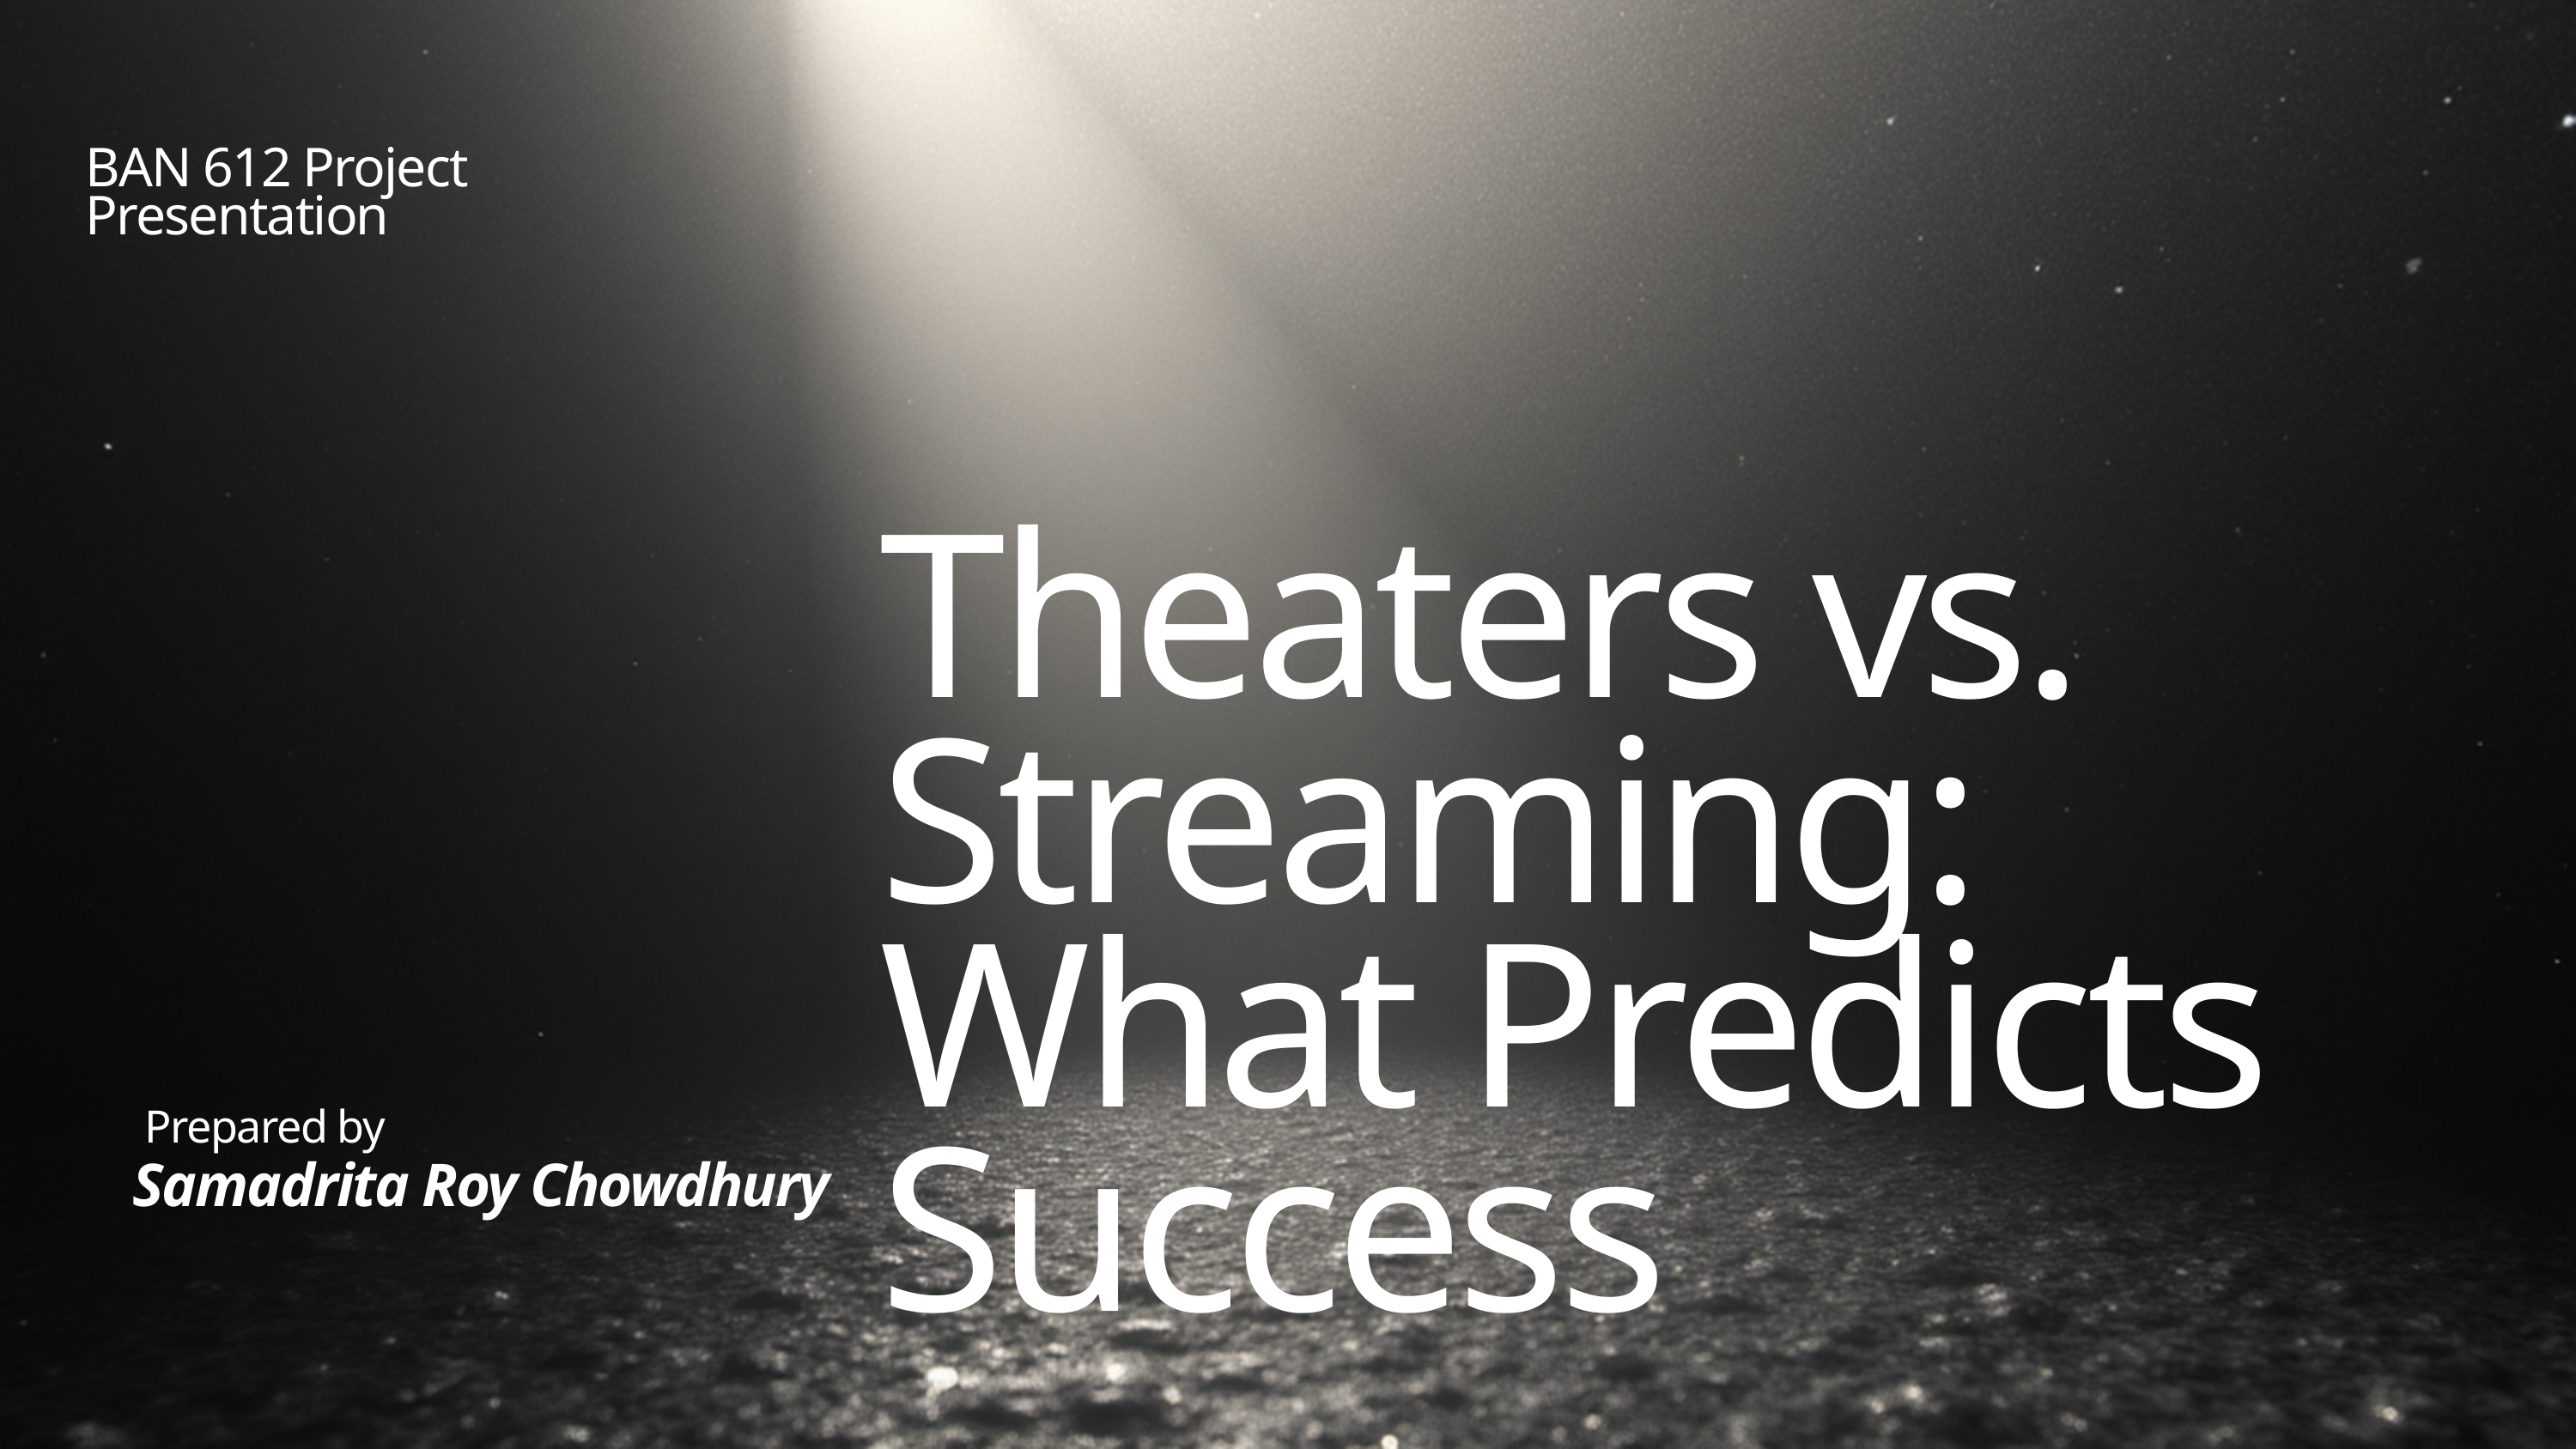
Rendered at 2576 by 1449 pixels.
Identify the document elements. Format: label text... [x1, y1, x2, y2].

text_box BAN 612 Project Presentation [85, 149, 744, 246]
text_box Theaters vs. Streaming: What Predicts Success [879, 538, 2503, 1357]
text_box Samadrita Roy Chowdhury [132, 1165, 853, 1219]
text_box [0, 0, 2576, 1449]
text_box Prepared by [144, 1111, 386, 1152]
